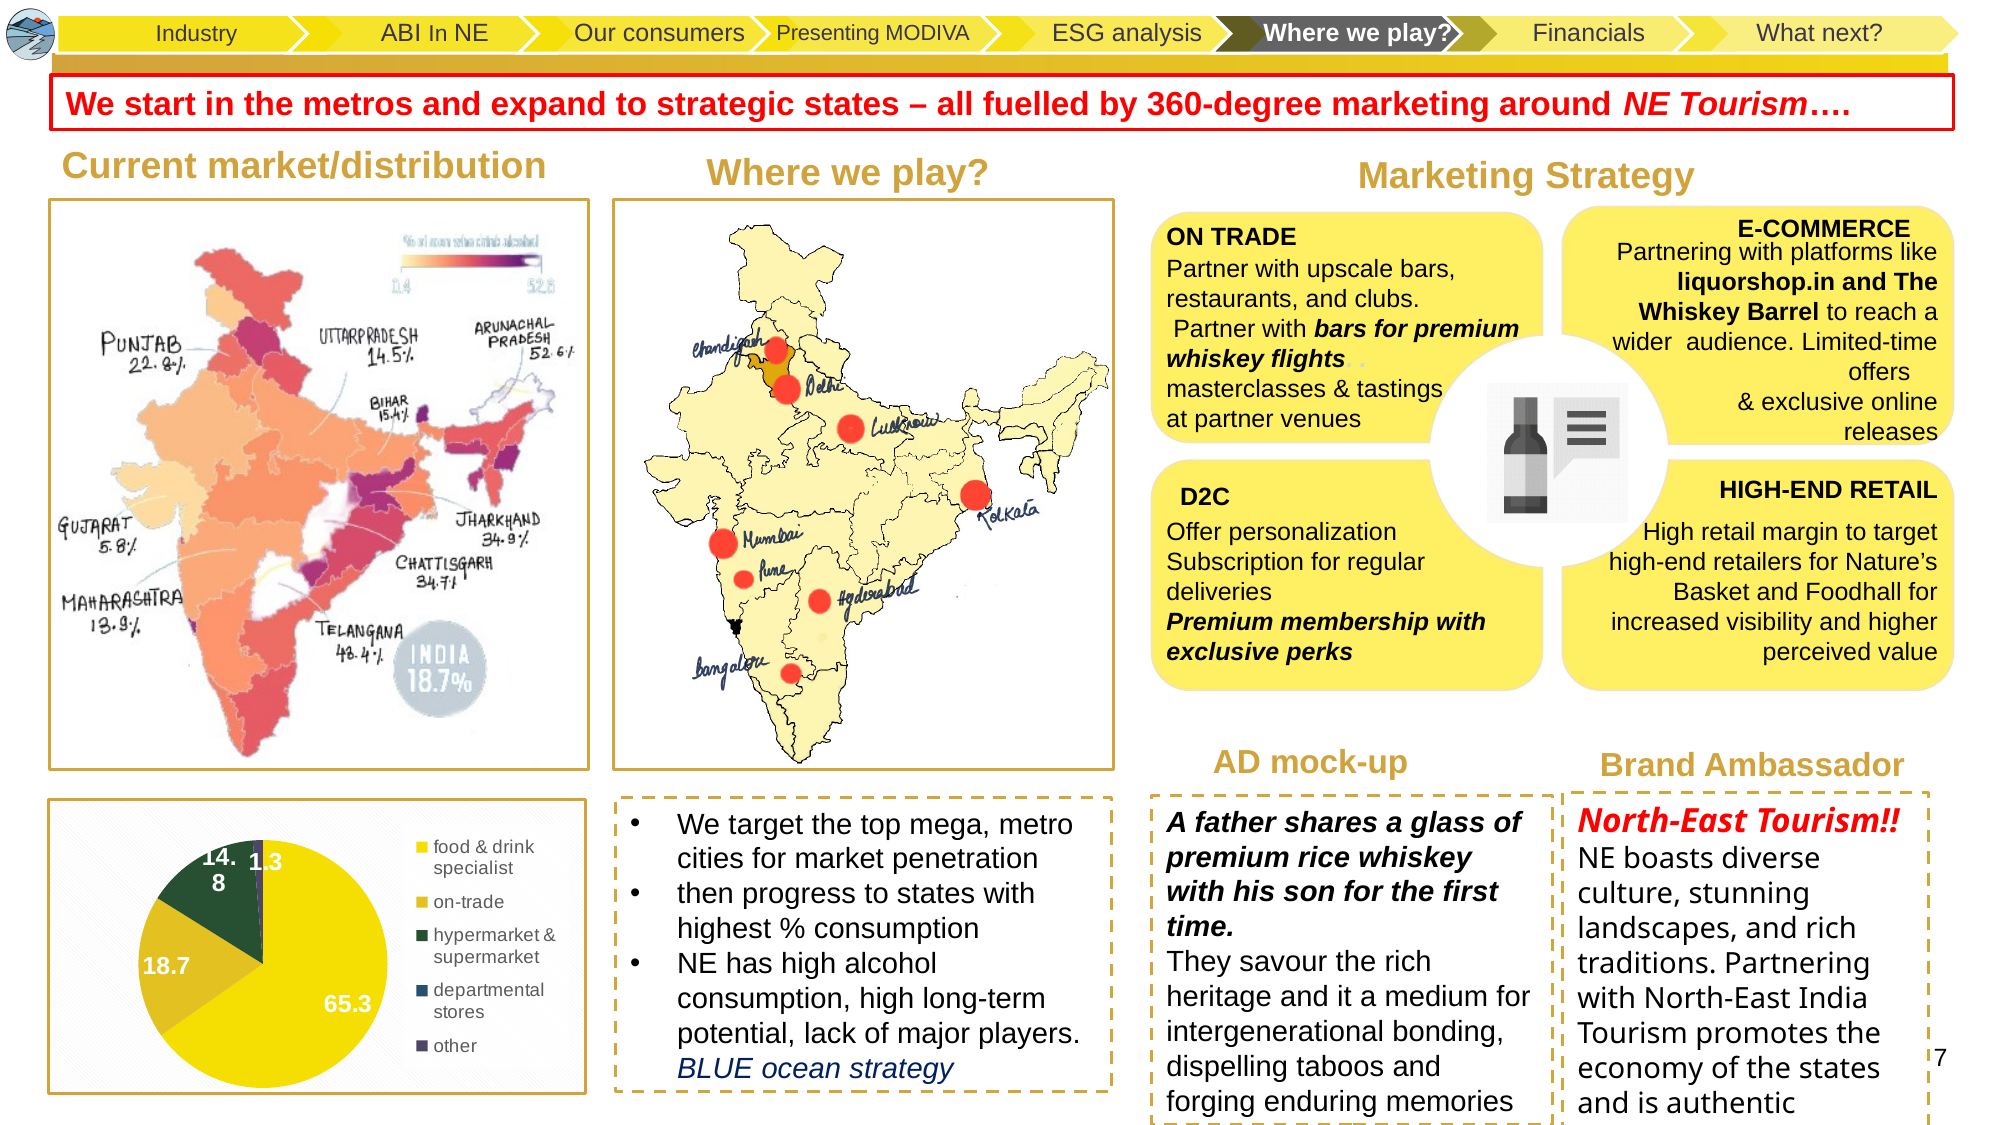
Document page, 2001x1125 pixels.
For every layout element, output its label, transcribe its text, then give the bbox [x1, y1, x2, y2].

text_box ON TRADE [1151, 212, 1484, 258]
text_box Where we play? [608, 145, 1105, 195]
chart [46, 797, 587, 1096]
text_box HIGH-END RETAIL [1704, 465, 1981, 511]
picture [615, 200, 1112, 769]
text_box Marketing Strategy [1165, 149, 2000, 195]
text_box Partner with upscale bars, restaurants, and clubs. Partner with bars for premium whiskey flights. . masterclasses & tastings at partner venues [1150, 211, 1544, 444]
text_box Partnering with platforms like liquorshop.in and The Whiskey Barrel to reach a wider audience. Limited-time offers & exclusive online releases [1561, 205, 1955, 446]
text_box North-East Tourism!! NE boasts diverse culture, stunning landscapes, and rich traditions. Partnering with North-East India Tourism promotes the economy of the states and is authentic [1562, 792, 1929, 1125]
slide_number 7 [1929, 1026, 1963, 1087]
text_box A father shares a glass of premium rice whiskey with his son for the first time. They savour the rich heritage and it a medium for intergenerational bonding, dispelling taboos and forging enduring memories [1151, 795, 1553, 1125]
picture [0, 4, 61, 65]
text_box Offer personalization Subscription for regular deliveries Premium membership with exclusive perks [1150, 459, 1544, 692]
text_box AD mock-up [1135, 733, 1590, 821]
picture [1487, 383, 1628, 523]
text_box We target the top mega, metro cities for market penetration then progress to states with highest % consumption NE has high alcohol consumption, high long-term potential, lack of major players. BLUE ocean strategy [615, 797, 1112, 1092]
text_box D2C [1165, 473, 1386, 518]
text_box Brand Ambassador [1562, 740, 1943, 828]
text_box Current market/distribution [46, 139, 587, 195]
text_box High retail margin to target high-end retailers for Nature’s Basket and Foodhall for increased visibility and higher perceived value [1561, 459, 1955, 692]
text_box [61, 14, 1963, 54]
picture [50, 200, 587, 769]
text_box E-COMMERCE [1722, 204, 1981, 280]
text_box We start in the metros and expand to strategic states – all fuelled by 360-degree marketing around NE Tourism…. [50, 75, 1954, 130]
